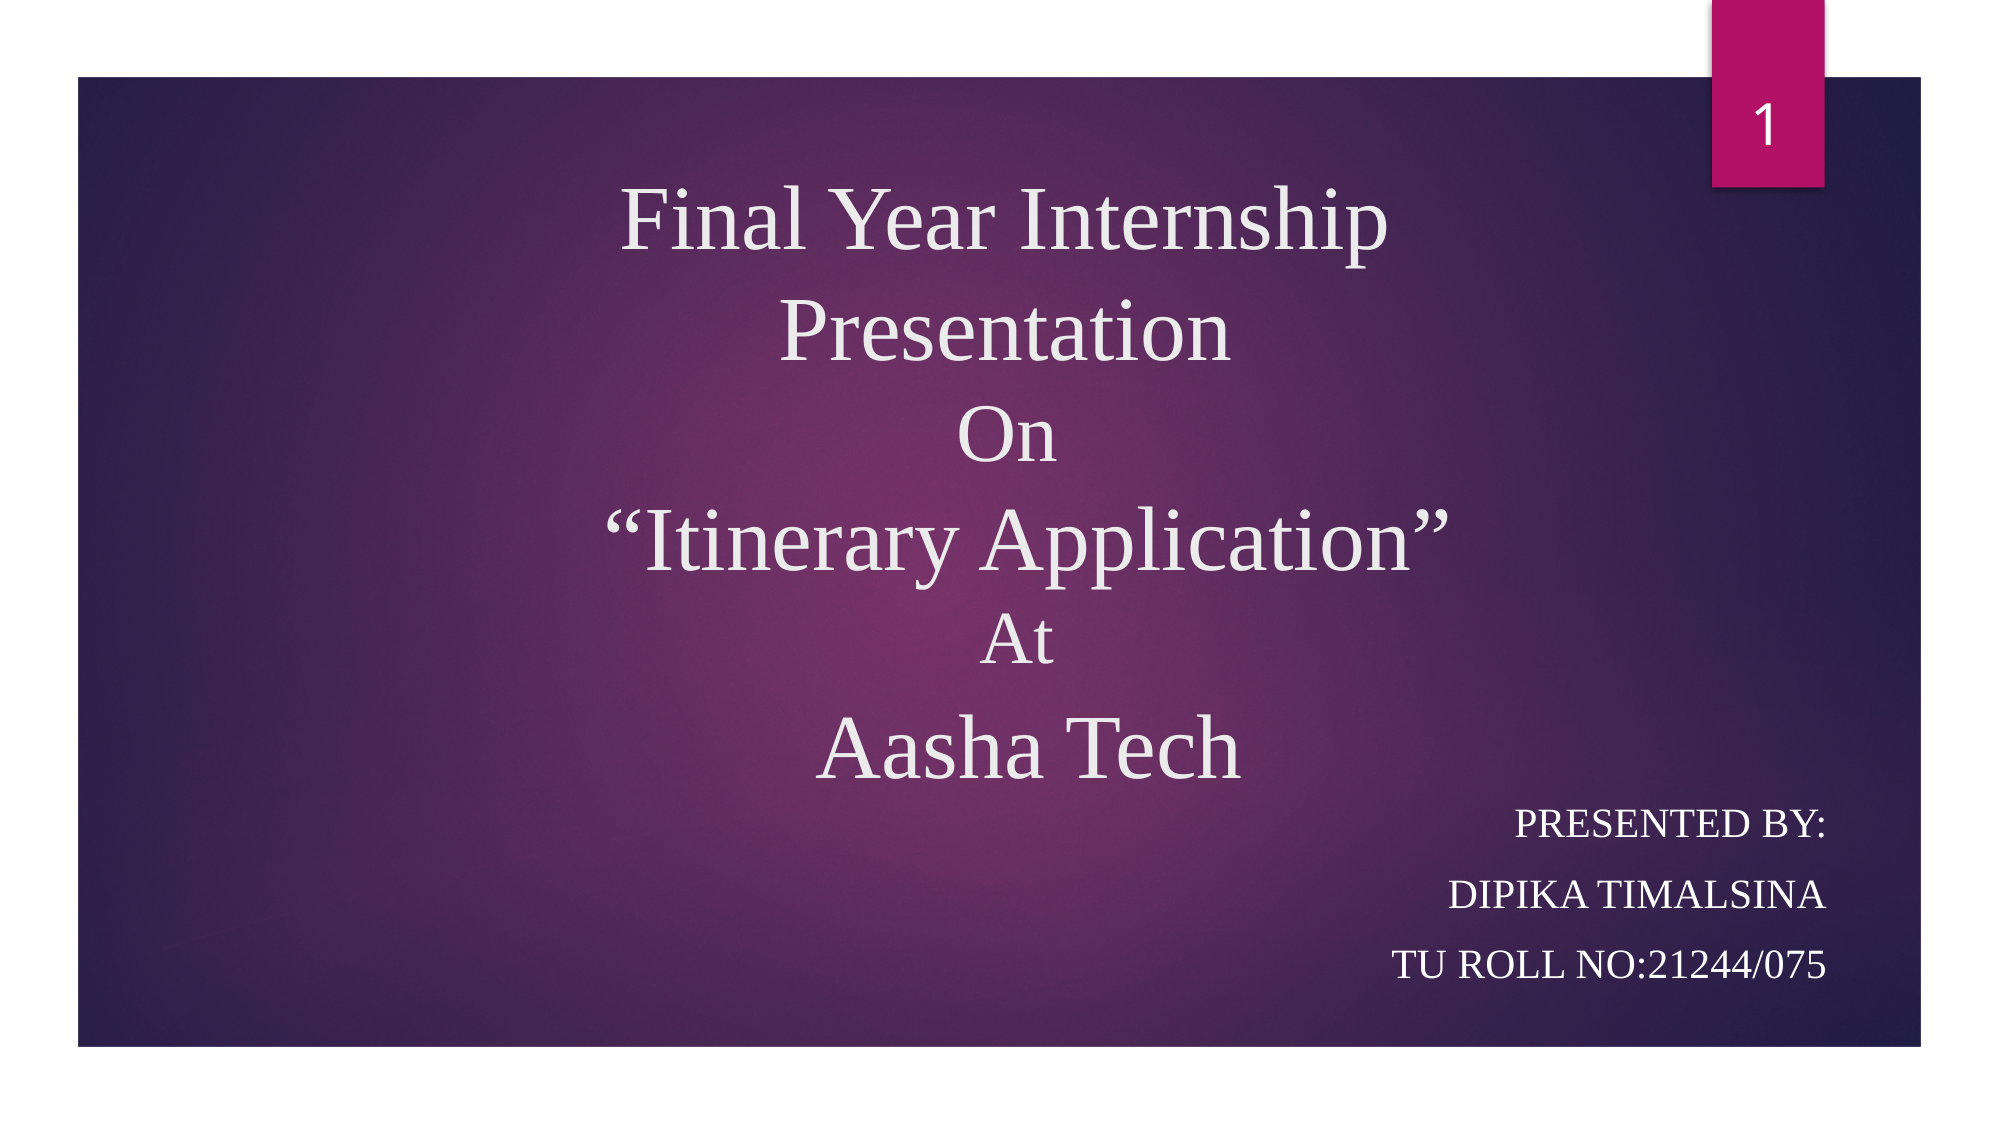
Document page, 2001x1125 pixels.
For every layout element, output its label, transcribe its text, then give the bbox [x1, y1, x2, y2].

slide_number 1 [1698, 48, 1836, 175]
subtitle Presented by: Dipika Timalsina Tu Roll No:21244/075 [301, 787, 1843, 1058]
title Final Year Internship Presentation On “Itinerary Application” At Aasha Tech [192, 90, 1843, 806]
